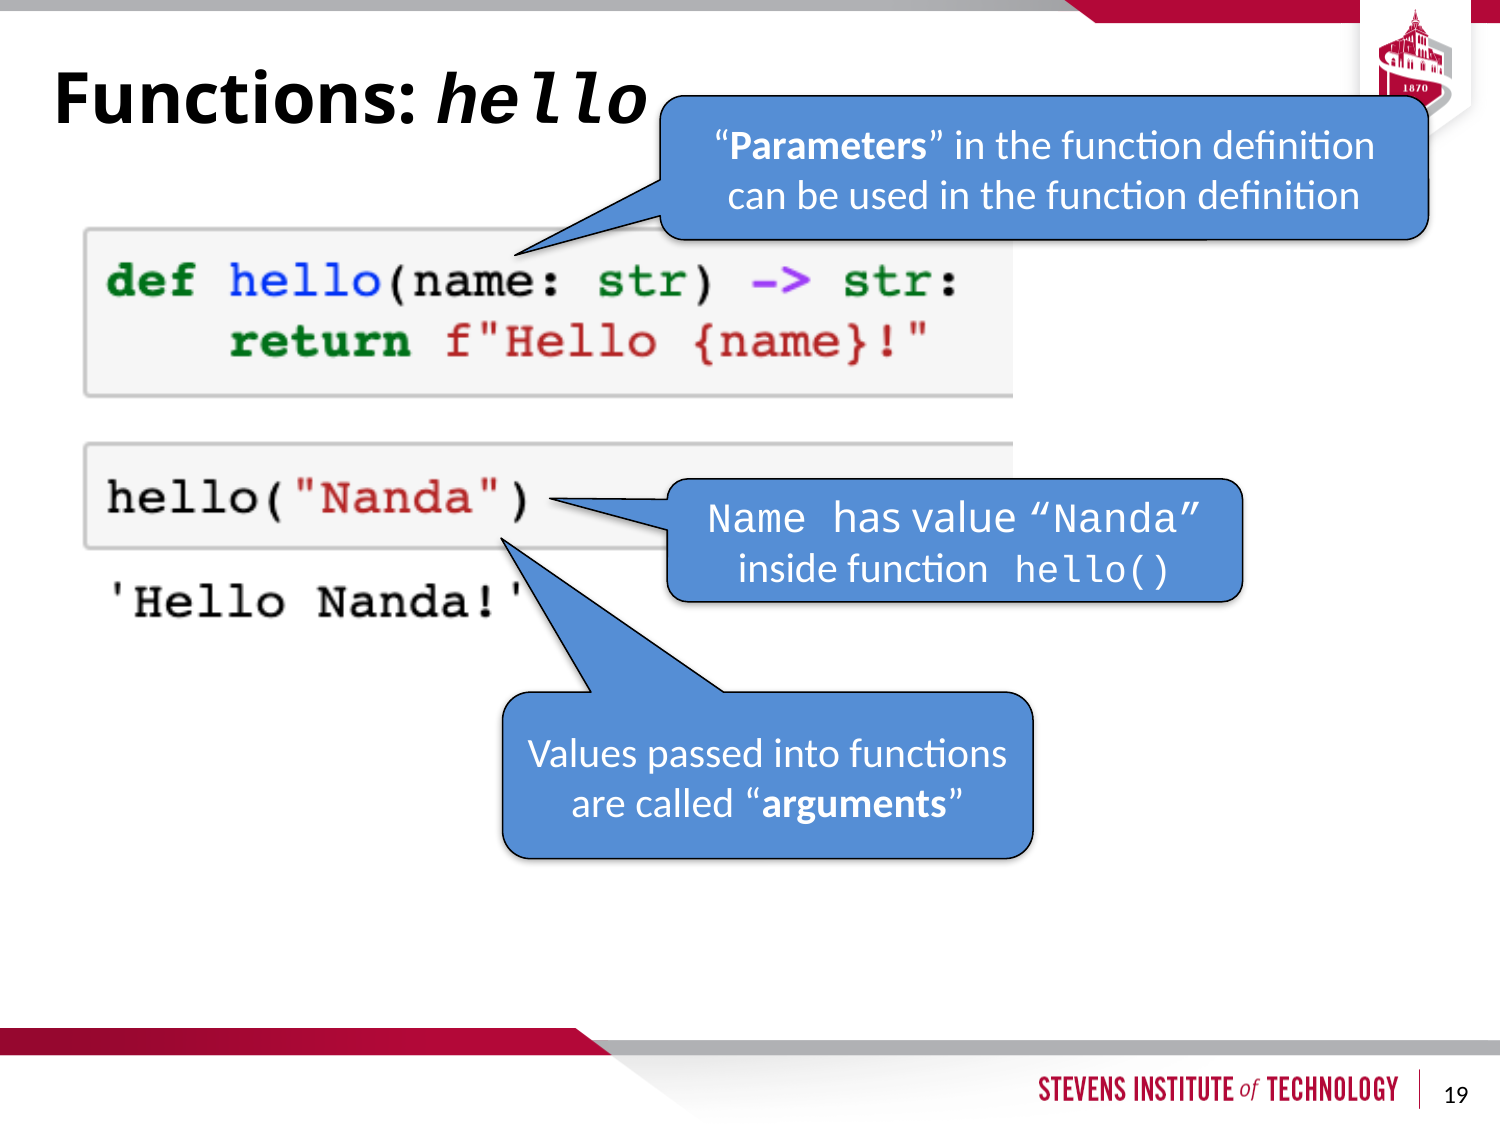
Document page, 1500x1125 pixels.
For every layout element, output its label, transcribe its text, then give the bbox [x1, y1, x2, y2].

text_box “Parameters” in the function definition can be used in the function definition [594, 95, 1430, 241]
title Functions: hello [37, 45, 1338, 150]
picture [70, 215, 1014, 658]
text_box Values passed into functions are called “arguments” [501, 666, 1034, 860]
text_box Name has value “Nanda” inside function hello() [1018, 478, 1244, 603]
picture [0, 1028, 1500, 1125]
picture [0, 0, 1500, 160]
slide_number 19 [1428, 1071, 1490, 1108]
